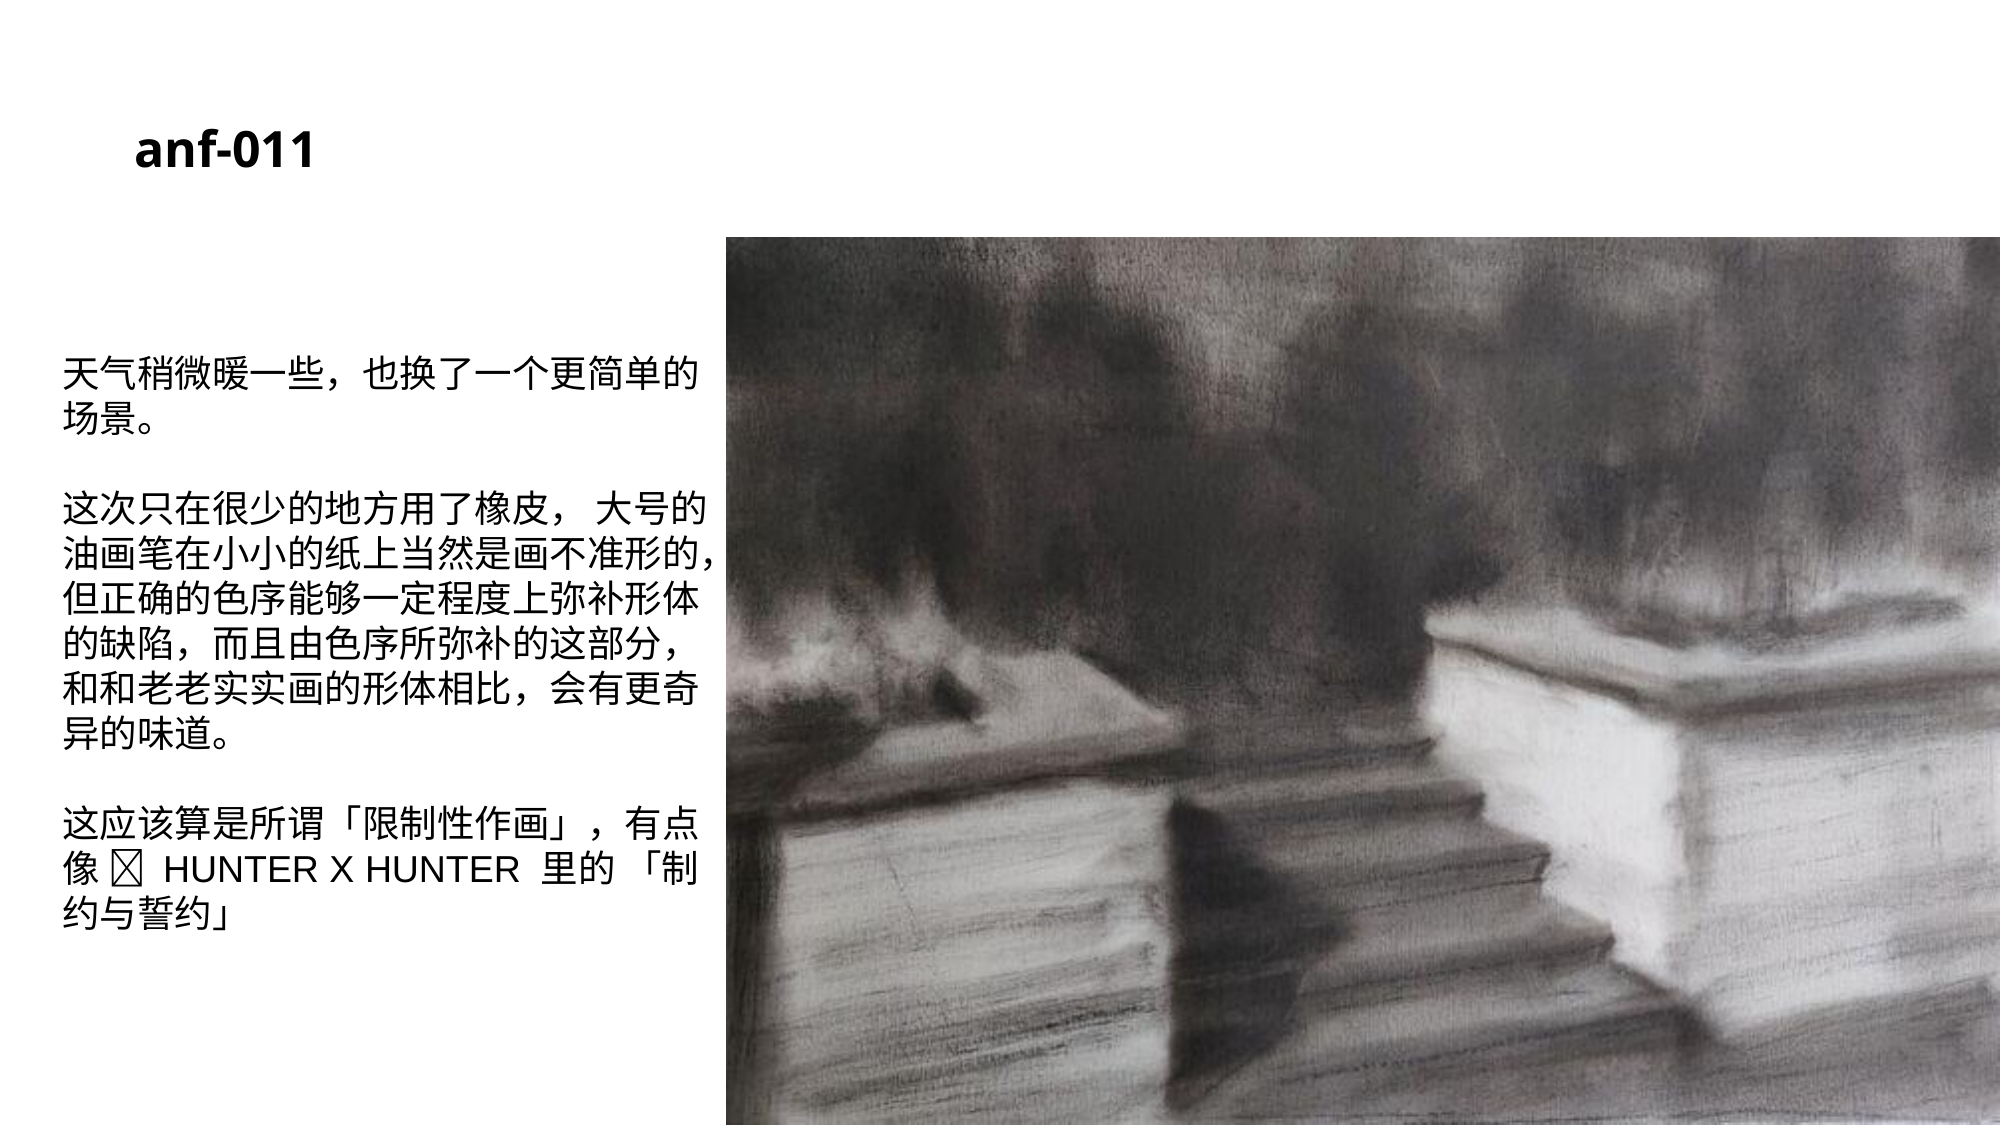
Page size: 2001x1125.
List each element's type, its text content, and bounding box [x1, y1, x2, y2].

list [726, 237, 2000, 1125]
text_box 天气稍微暖一些，也换了一个更简单的场景。 这次只在很少的地方用了橡皮， 大号的油画笔在小小的纸上当然是画不准形的，但正确的色序能够一定程度上弥补形体的缺陷，而且由色序所弥补的这部分，和和老老实实画的形体相比，会有更奇异的味道。 这应该算是所谓「限制性作画」，有点像 📖 HUNTER X HUNTER 里的 「制约与誓约」 [47, 342, 726, 943]
title anf-011 [106, 42, 1832, 260]
